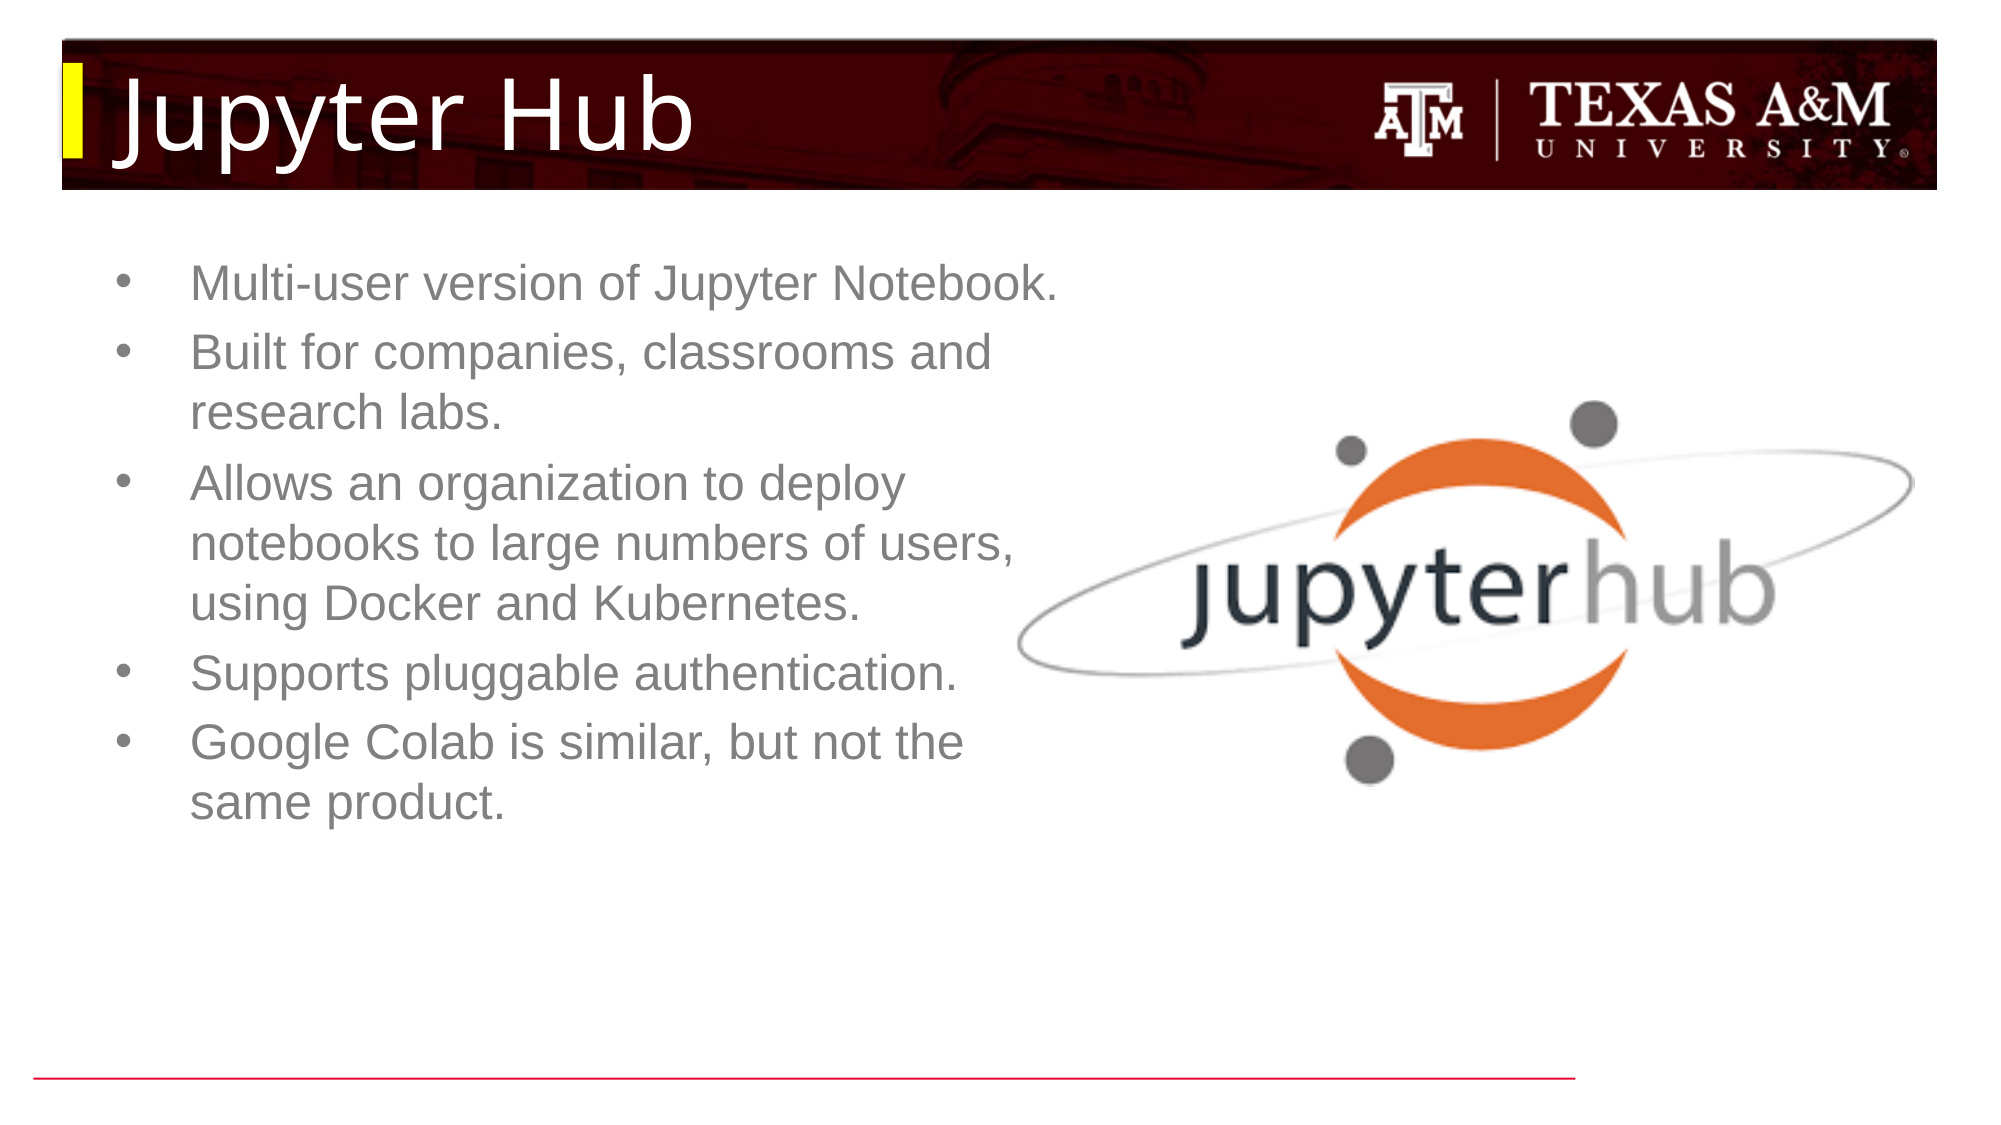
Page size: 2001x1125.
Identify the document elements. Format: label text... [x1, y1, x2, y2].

picture [1016, 400, 1915, 787]
list Multi-user version of Jupyter Notebook. Built for companies, classrooms and research labs. Allows an organization to deploy notebooks to large numbers of users, using Docker and Kubernetes. Supports pluggable authentication. Google Colab is similar, but not the same product. [99, 242, 1080, 1037]
picture [1367, 37, 1937, 190]
picture [62, 37, 105, 190]
title Jupyter Hub [105, 16, 1367, 205]
